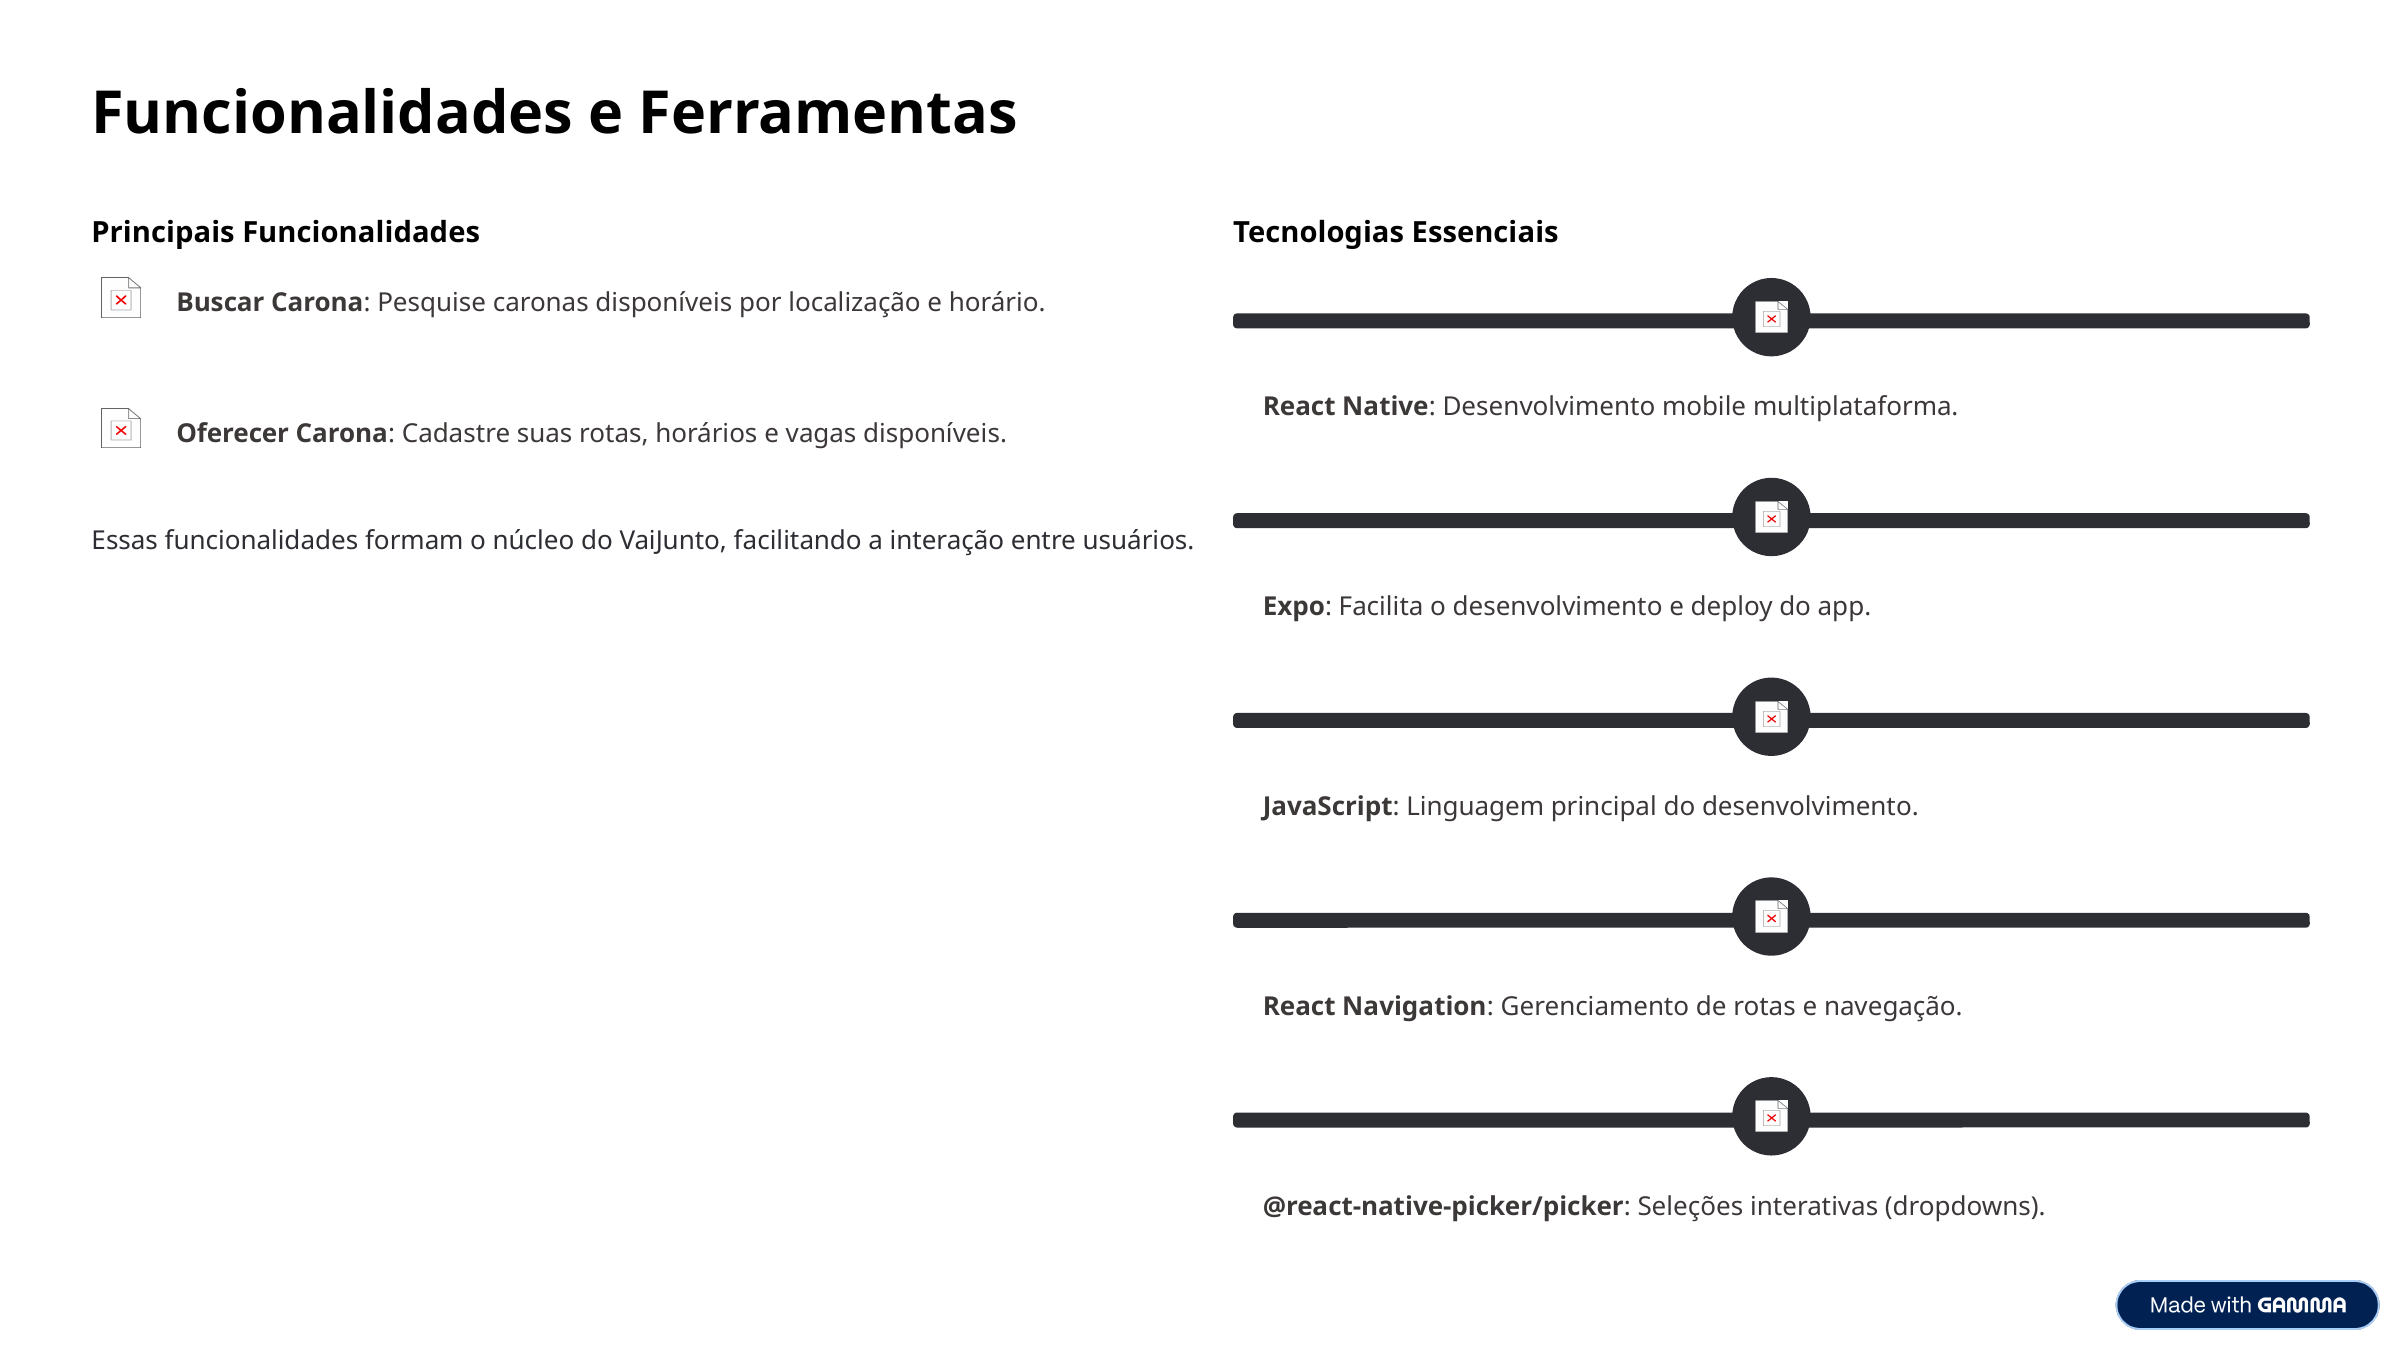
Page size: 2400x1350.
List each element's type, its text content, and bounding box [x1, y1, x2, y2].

text_box [1233, 328, 2310, 452]
text_box React Native: Desenvolvimento mobile multiplataforma. [1263, 382, 2280, 422]
text_box [1233, 728, 2310, 852]
text_box Tecnologias Essenciais [1233, 211, 1587, 249]
text_box [1233, 1112, 1733, 1128]
picture [101, 408, 141, 448]
text_box [1233, 912, 1733, 928]
text_box [1732, 677, 1811, 756]
text_box [1810, 313, 2310, 329]
picture [101, 277, 141, 318]
text_box [1233, 928, 2310, 1052]
text_box [1233, 528, 2310, 652]
picture [1755, 301, 1788, 333]
text_box [1810, 912, 2310, 928]
text_box [1732, 477, 1811, 557]
text_box [1810, 712, 2310, 728]
text_box @react-native-picker/picker: Seleções interativas (dropdowns). [1263, 1181, 2280, 1221]
text_box [1732, 277, 1811, 357]
text_box [1233, 1127, 2310, 1251]
text_box [1233, 513, 1733, 529]
text_box [1732, 1077, 1811, 1156]
text_box [1233, 712, 1733, 728]
picture [2106, 1271, 2389, 1339]
text_box Oferecer Carona: Cadastre suas rotas, horários e vagas disponíveis. [176, 408, 1168, 448]
picture [1755, 900, 1788, 933]
picture [1755, 1100, 1788, 1133]
text_box [1732, 877, 1811, 956]
text_box [1809, 513, 2310, 529]
text_box [1233, 313, 1733, 329]
text_box JavaScript: Linguagem principal do desenvolvimento. [1263, 782, 2280, 822]
text_box Principais Funcionalidades [91, 211, 510, 249]
text_box Essas funcionalidades formam o núcleo do VaiJunto, facilitando a interação entre usuários. [91, 516, 1169, 556]
text_box Buscar Carona: Pesquise caronas disponíveis por localização e horário. [176, 277, 1168, 318]
text_box React Navigation: Gerenciamento de rotas e navegação. [1263, 981, 2280, 1022]
text_box Expo: Facilita o desenvolvimento e deploy do app. [1263, 582, 2280, 622]
picture [1755, 501, 1788, 533]
text_box Funcionalidades e Ferramentas [91, 71, 1069, 147]
picture [1755, 701, 1788, 733]
text_box [1810, 1112, 2310, 1128]
